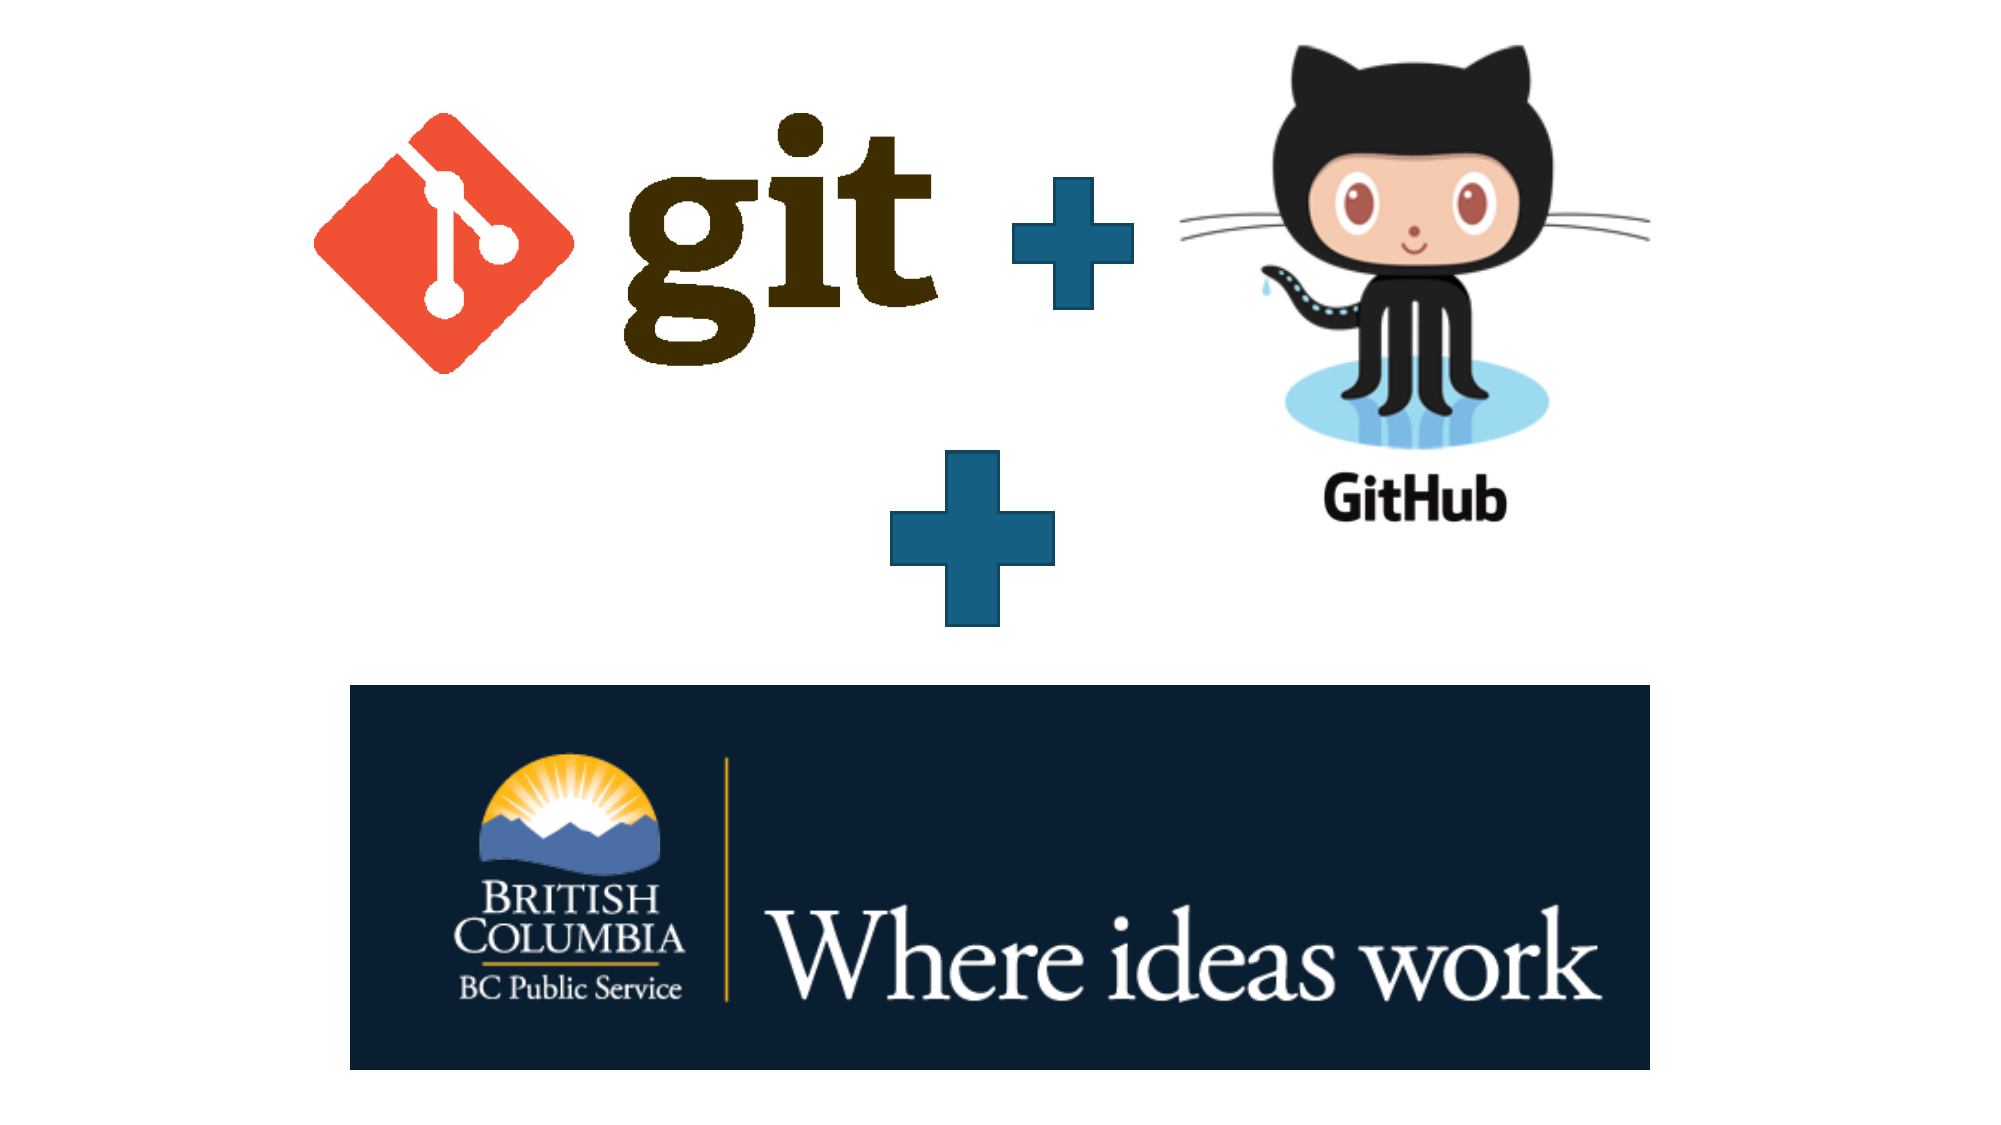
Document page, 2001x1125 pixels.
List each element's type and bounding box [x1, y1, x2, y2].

text_box [1012, 177, 1134, 310]
picture [349, 684, 1651, 1071]
picture [314, 113, 938, 374]
picture [1164, 38, 1668, 540]
text_box [890, 450, 1055, 627]
